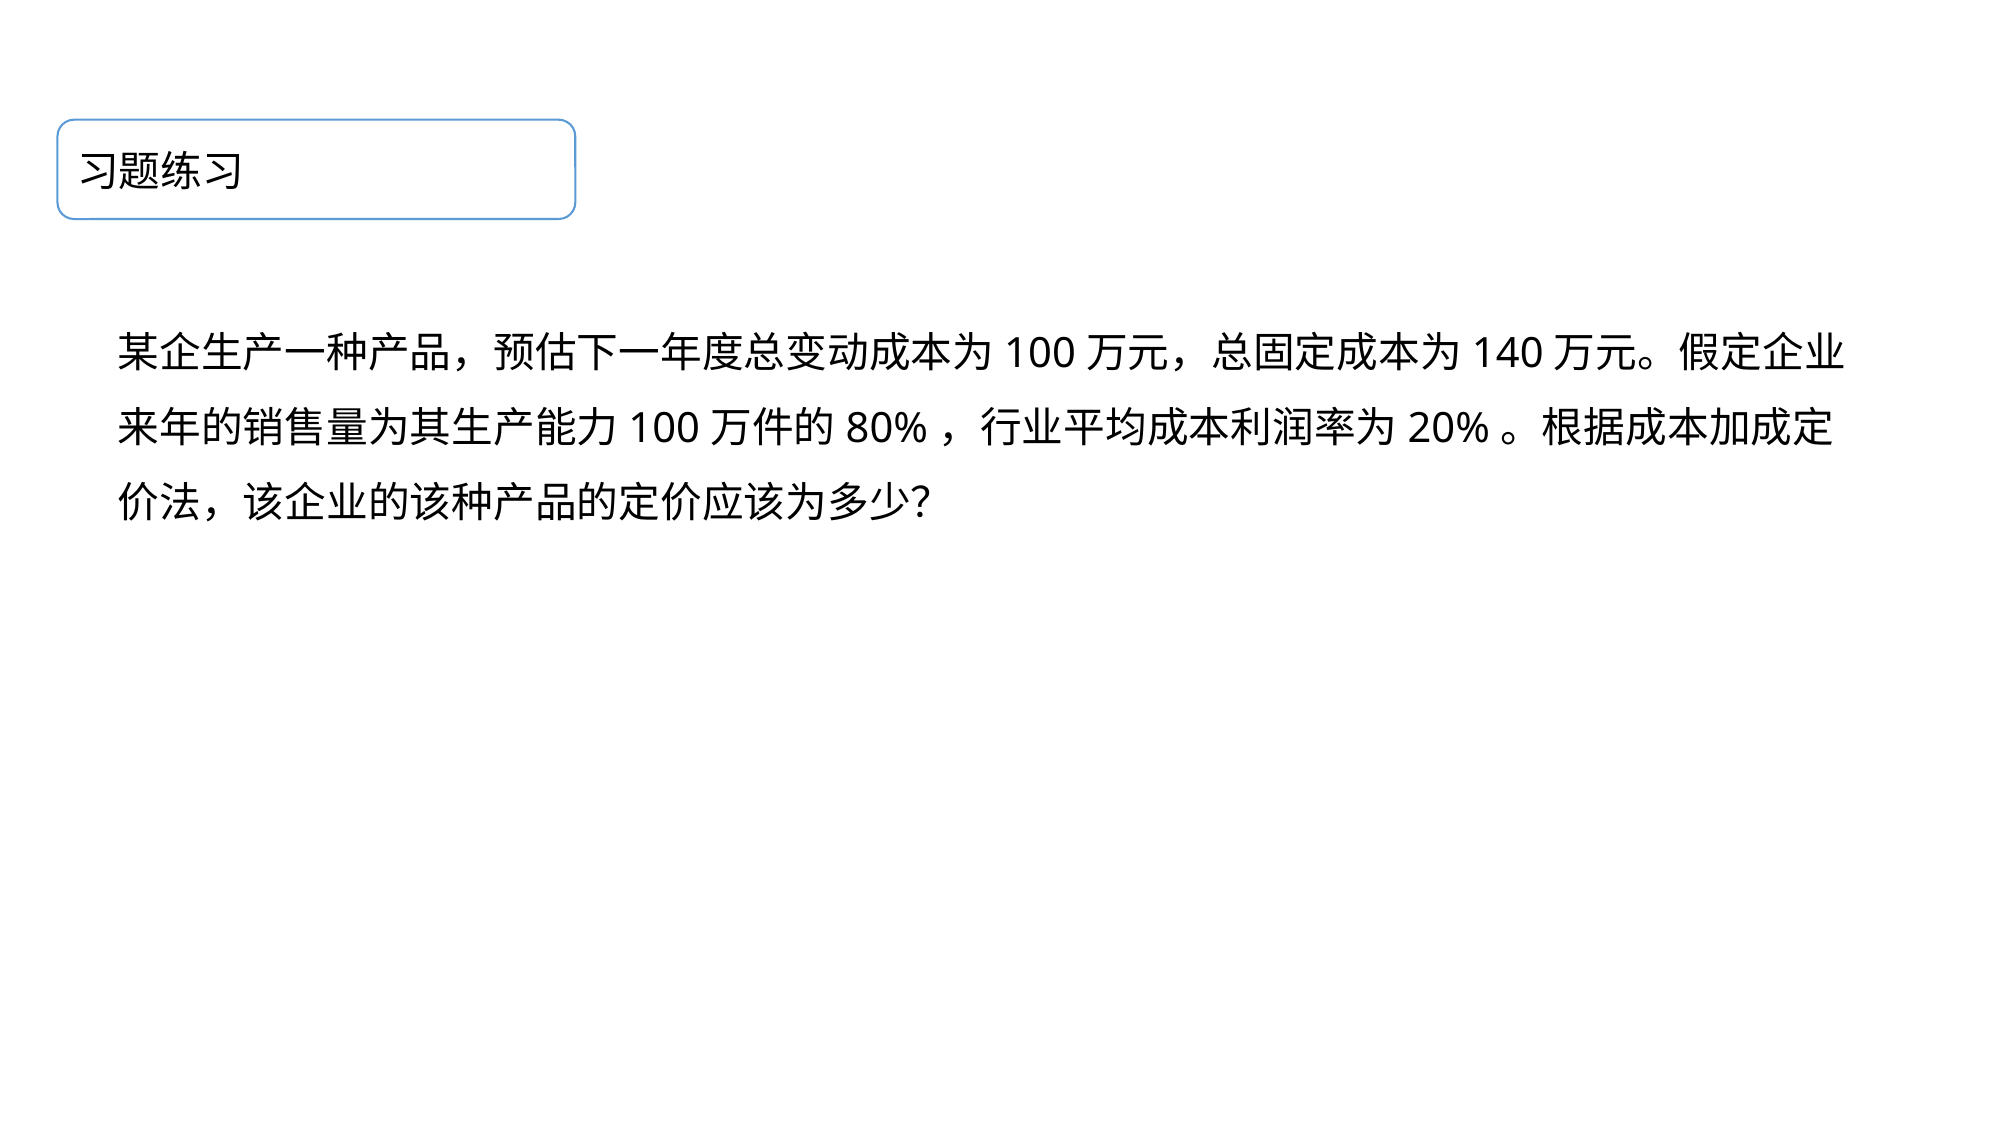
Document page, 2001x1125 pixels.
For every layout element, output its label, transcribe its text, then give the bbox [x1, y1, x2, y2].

text_box 某企生产一种产品，预估下一年度总变动成本为100万元，总固定成本为140万元。假定企业来年的销售量为其生产能力100万件的80%，行业平均成本利润率为20%。根据成本加成定价法，该企业的该种产品的定价应该为多少？ [102, 293, 1887, 534]
text_box 习题练习 [56, 118, 577, 221]
